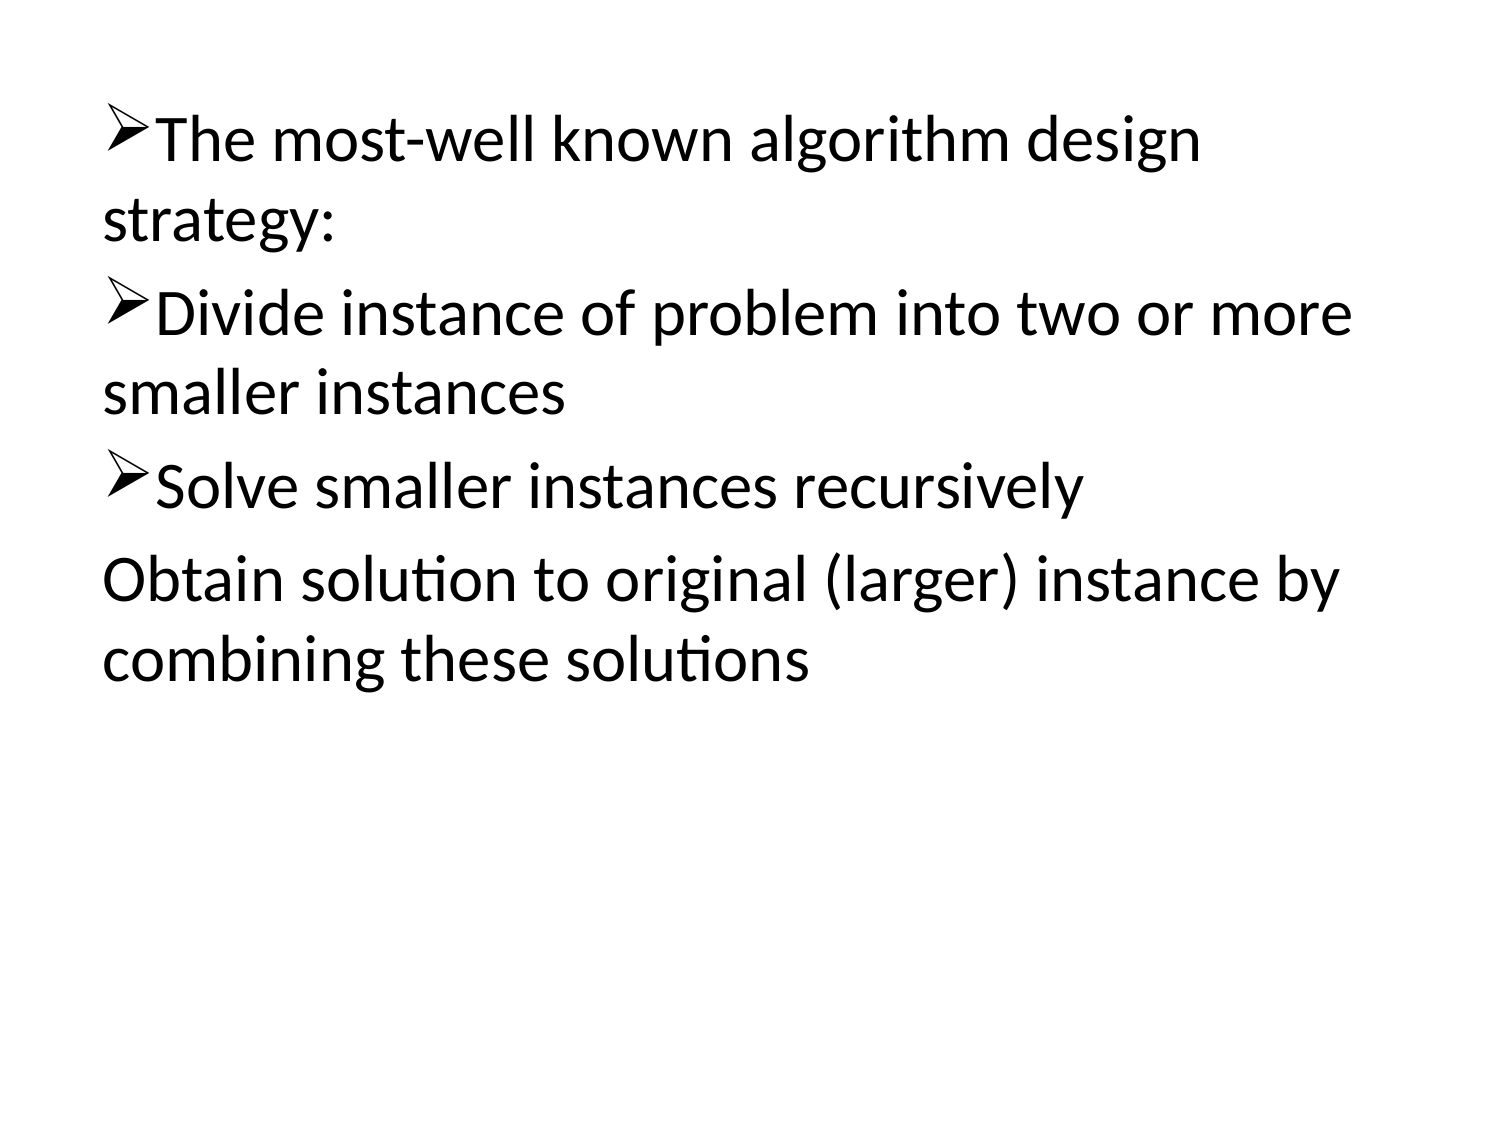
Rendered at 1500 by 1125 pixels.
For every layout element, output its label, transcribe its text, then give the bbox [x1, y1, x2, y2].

subtitle The most-well known algorithm design strategy: Divide instance of problem into two or more smaller instances Solve smaller instances recursively Obtain solution to original (larger) instance by combining these solutions [87, 87, 1375, 925]
